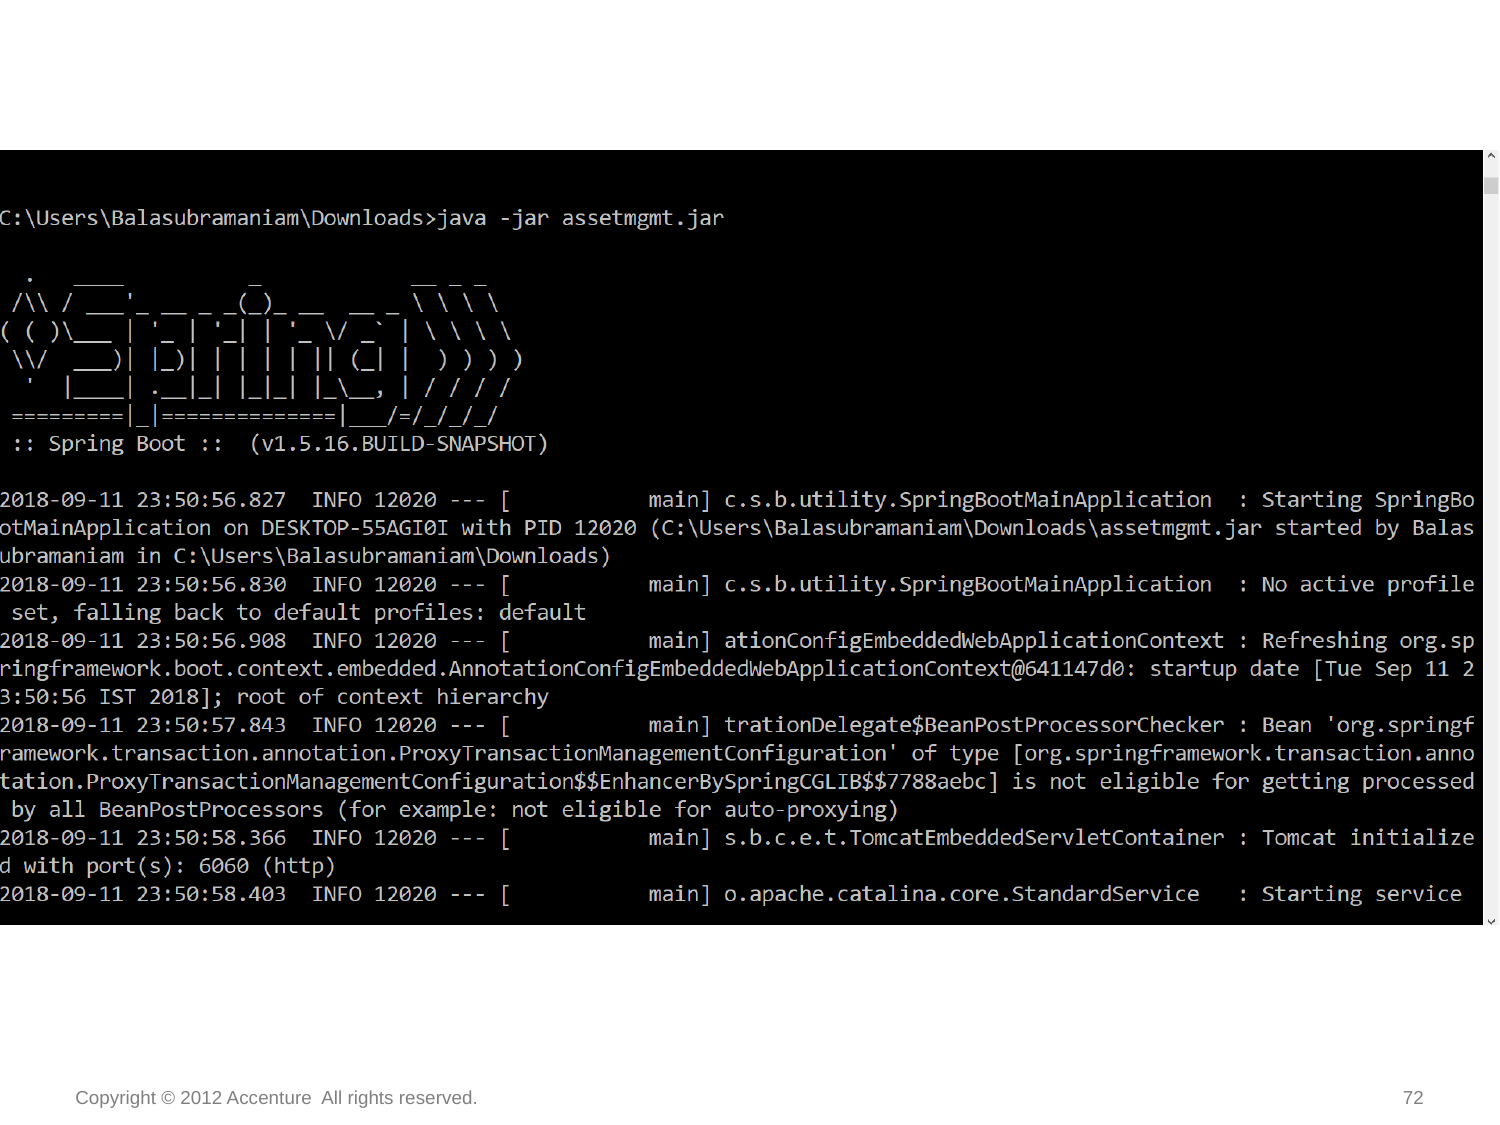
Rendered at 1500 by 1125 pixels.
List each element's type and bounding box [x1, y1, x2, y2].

picture [0, 149, 1499, 926]
